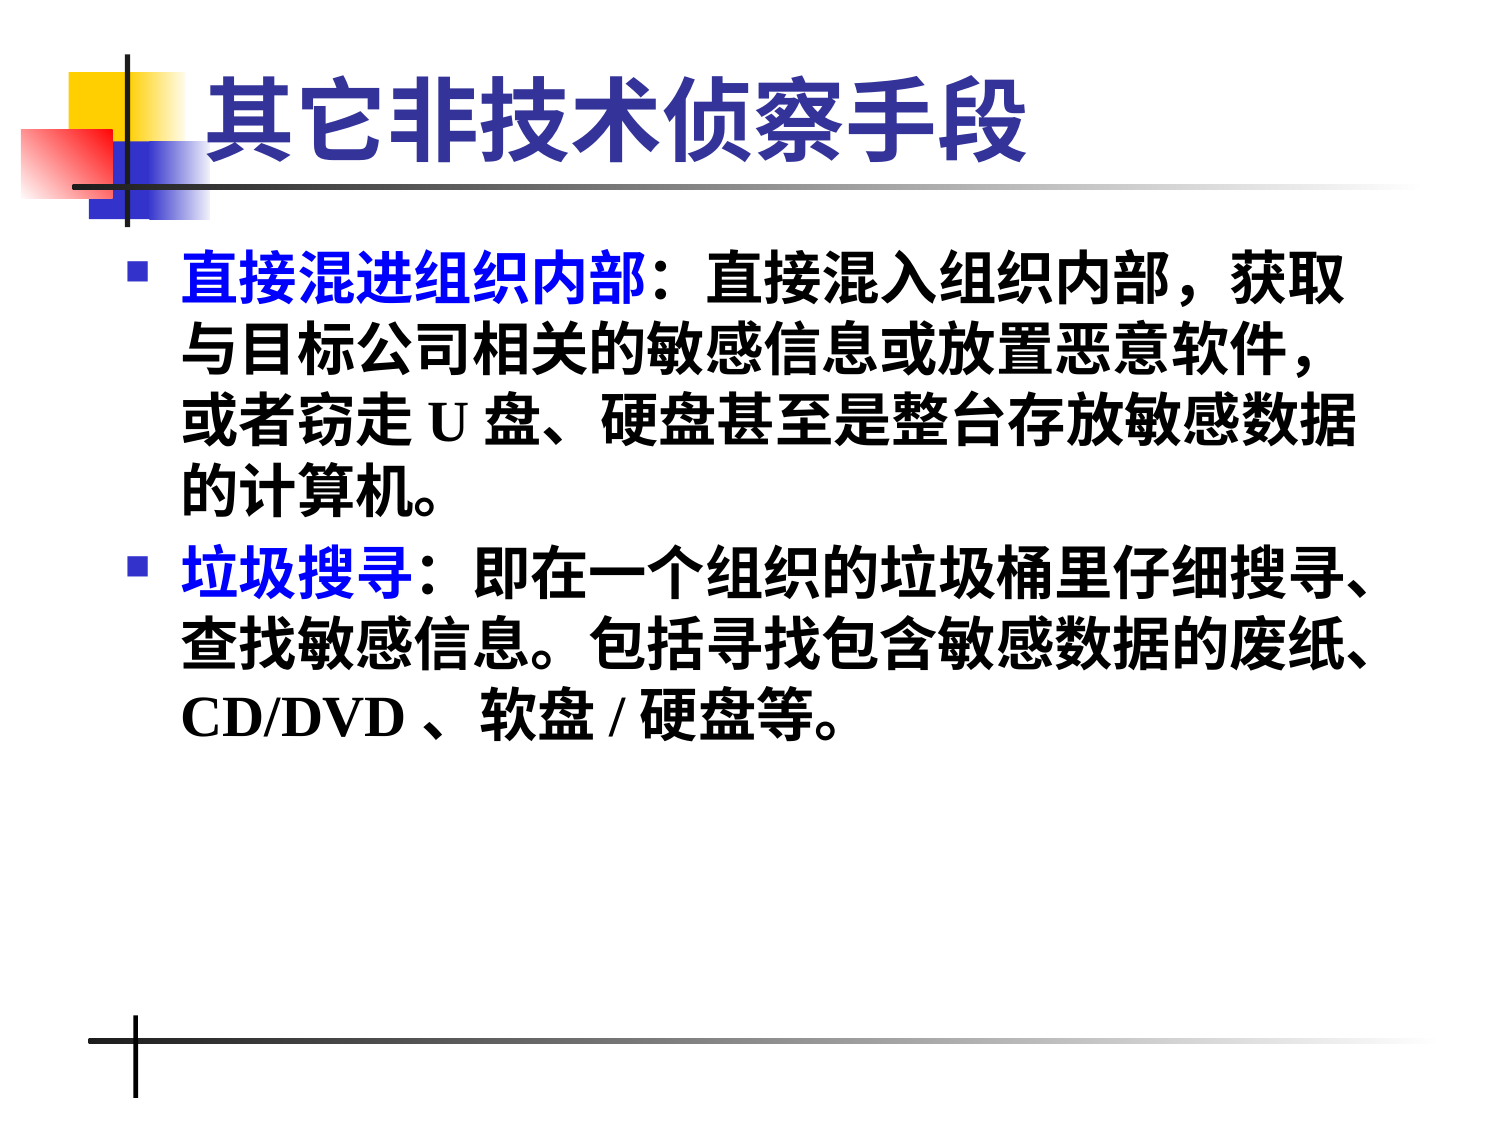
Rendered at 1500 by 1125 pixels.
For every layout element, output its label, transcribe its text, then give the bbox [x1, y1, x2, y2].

title 其它非技术侦察手段 [188, 23, 1468, 181]
list 直接混进组织内部：直接混入组织内部，获取与目标公司相关的敏感信息或放置恶意软件，或者窃走U盘、硬盘甚至是整台存放敏感数据的计算机。 垃圾搜寻：即在一个组织的垃圾桶里仔细搜寻、查找敏感信息。包括寻找包含敏感数据的废纸、CD/DVD、软盘/硬盘等。 [109, 232, 1385, 909]
